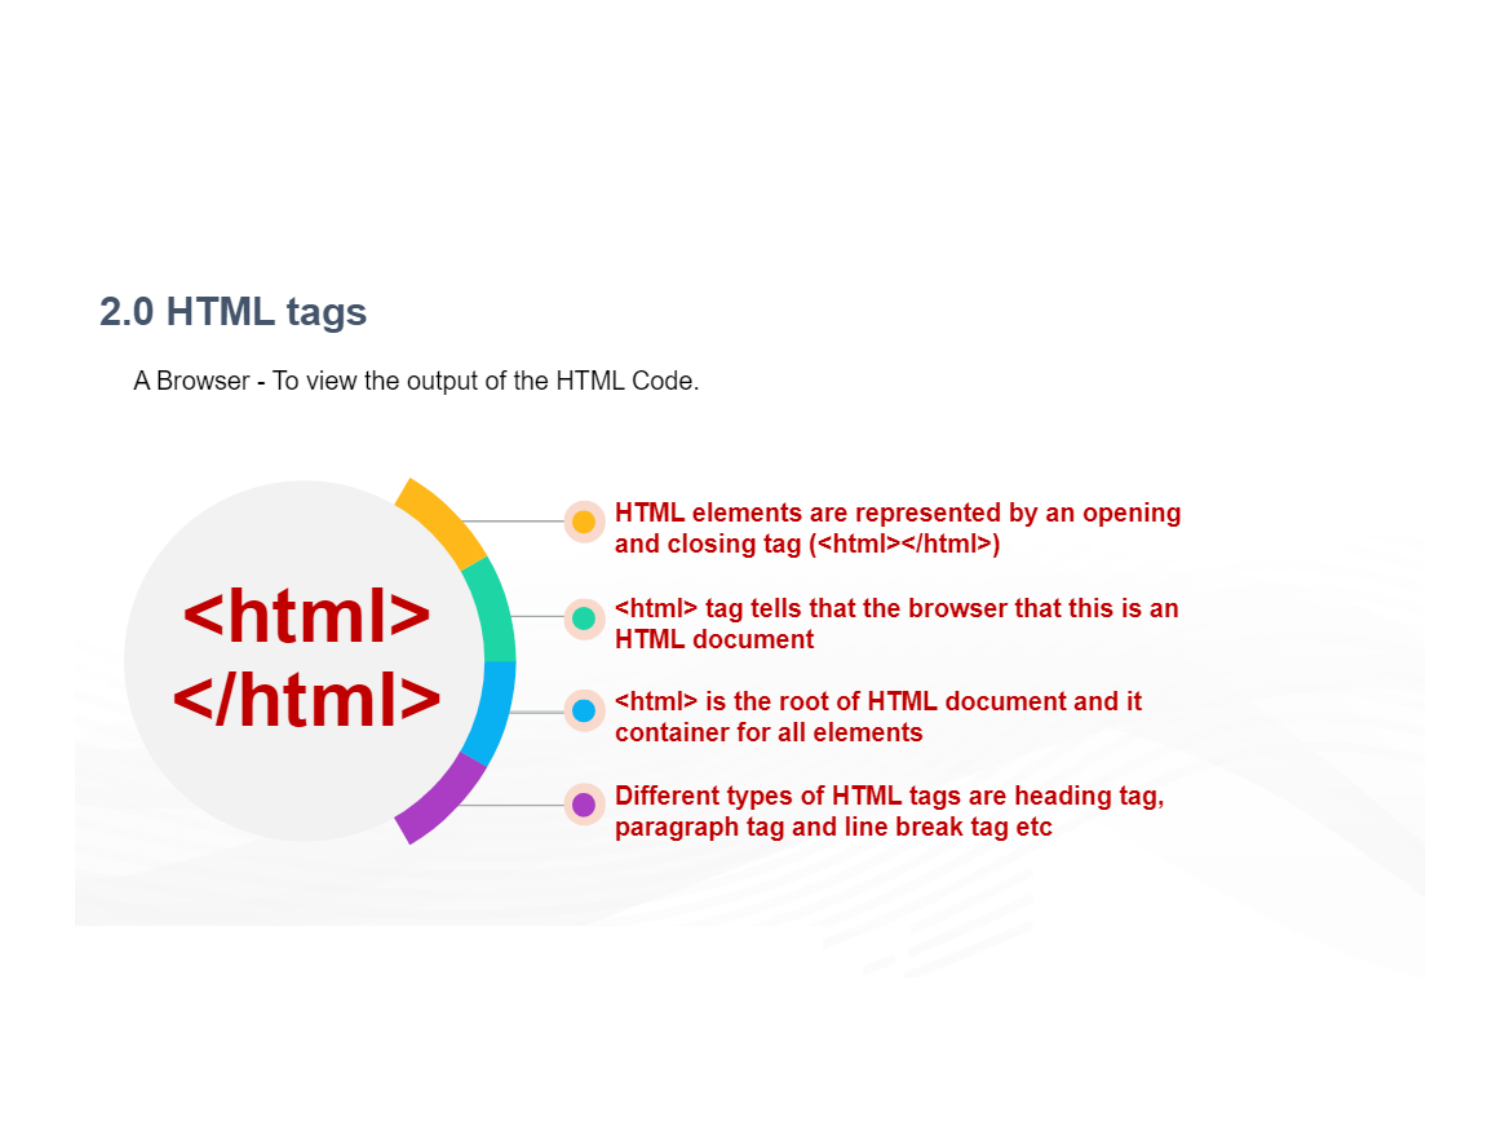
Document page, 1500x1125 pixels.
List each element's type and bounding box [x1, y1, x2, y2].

list [74, 289, 1426, 979]
